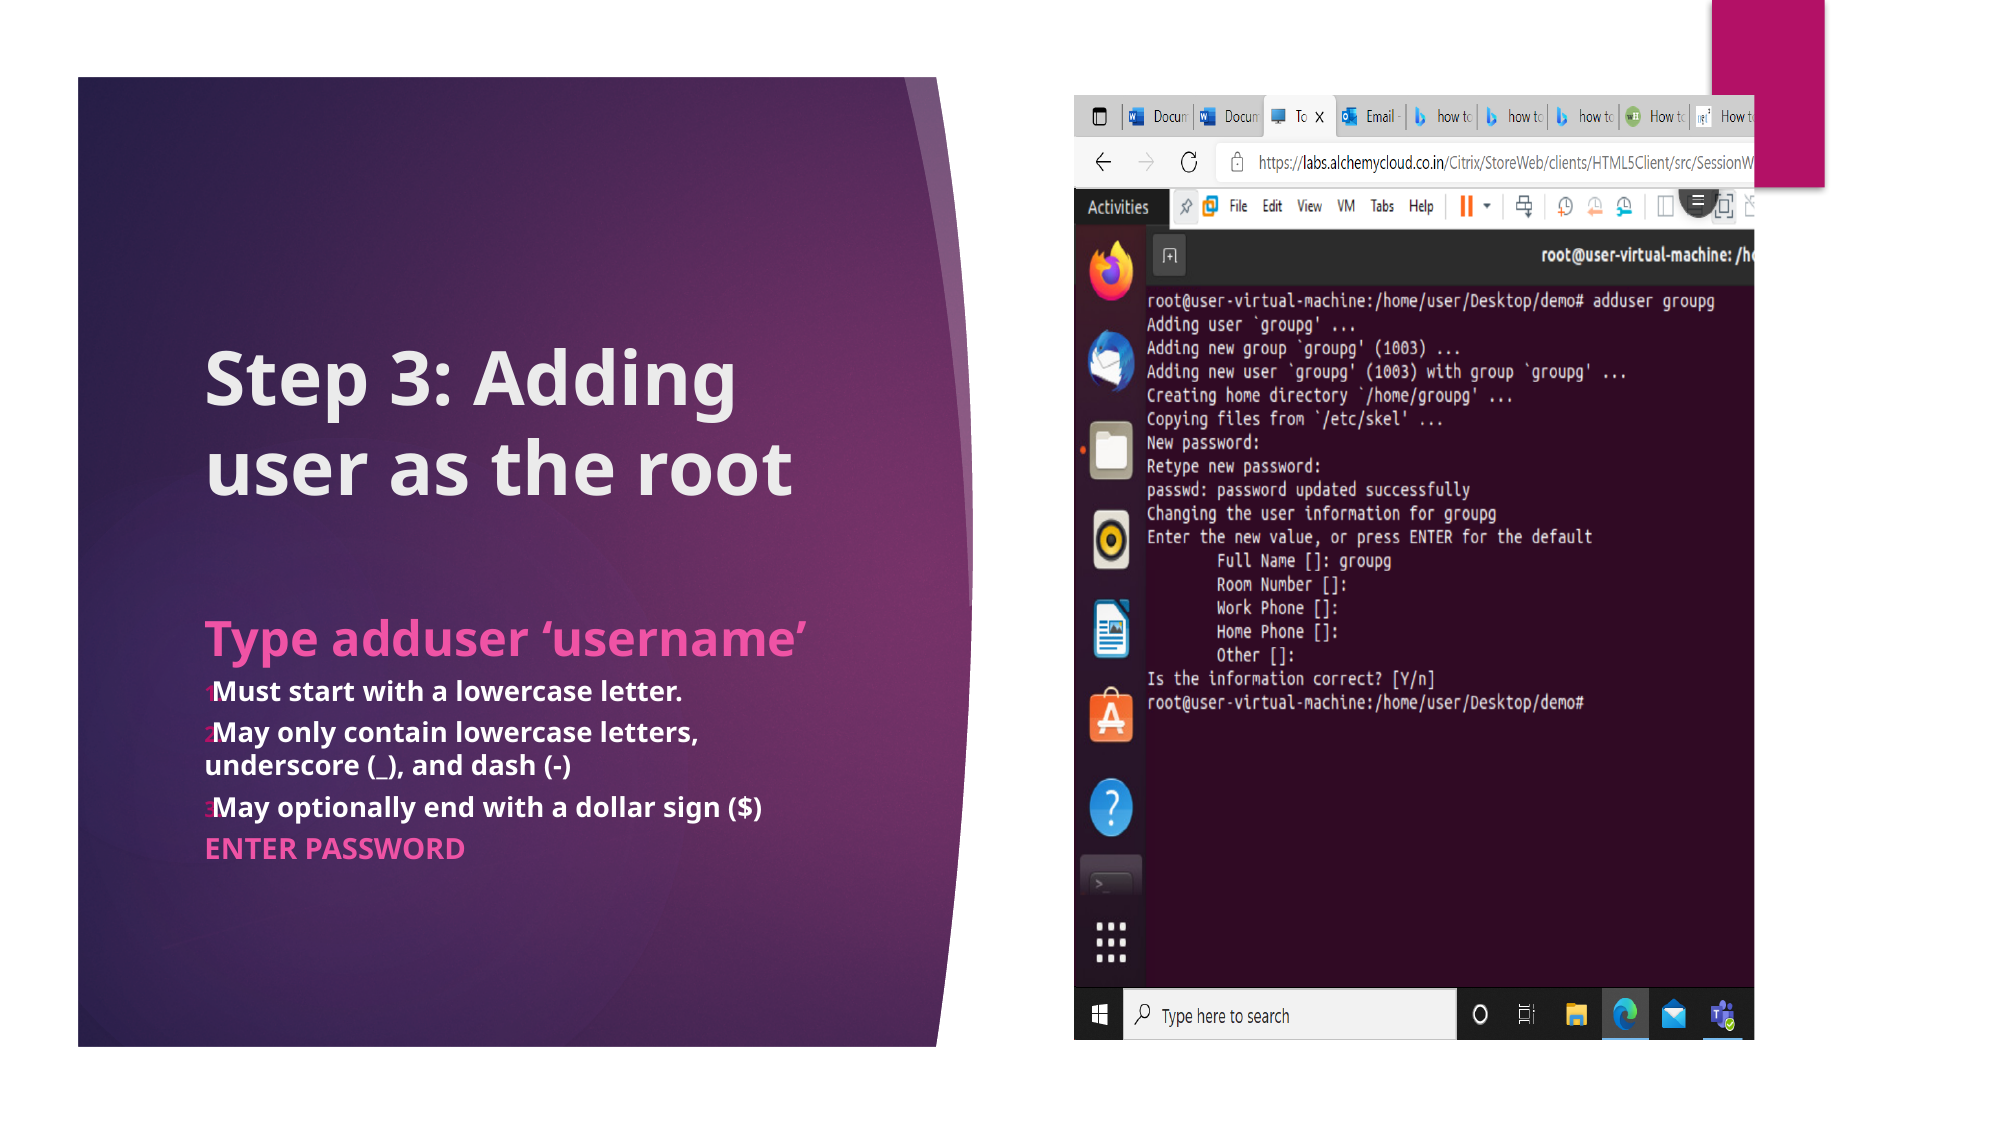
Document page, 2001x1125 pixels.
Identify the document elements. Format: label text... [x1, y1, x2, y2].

picture [1073, 95, 1755, 1040]
list Type adduser ‘username’ Must start with a lowercase letter. May only contain lowercase letters, underscore (_), and dash (-) May optionally end with a dollar sign ($) ENTER PASSWORD [189, 600, 823, 938]
title Step 3: Adding user as the root [189, 277, 824, 563]
